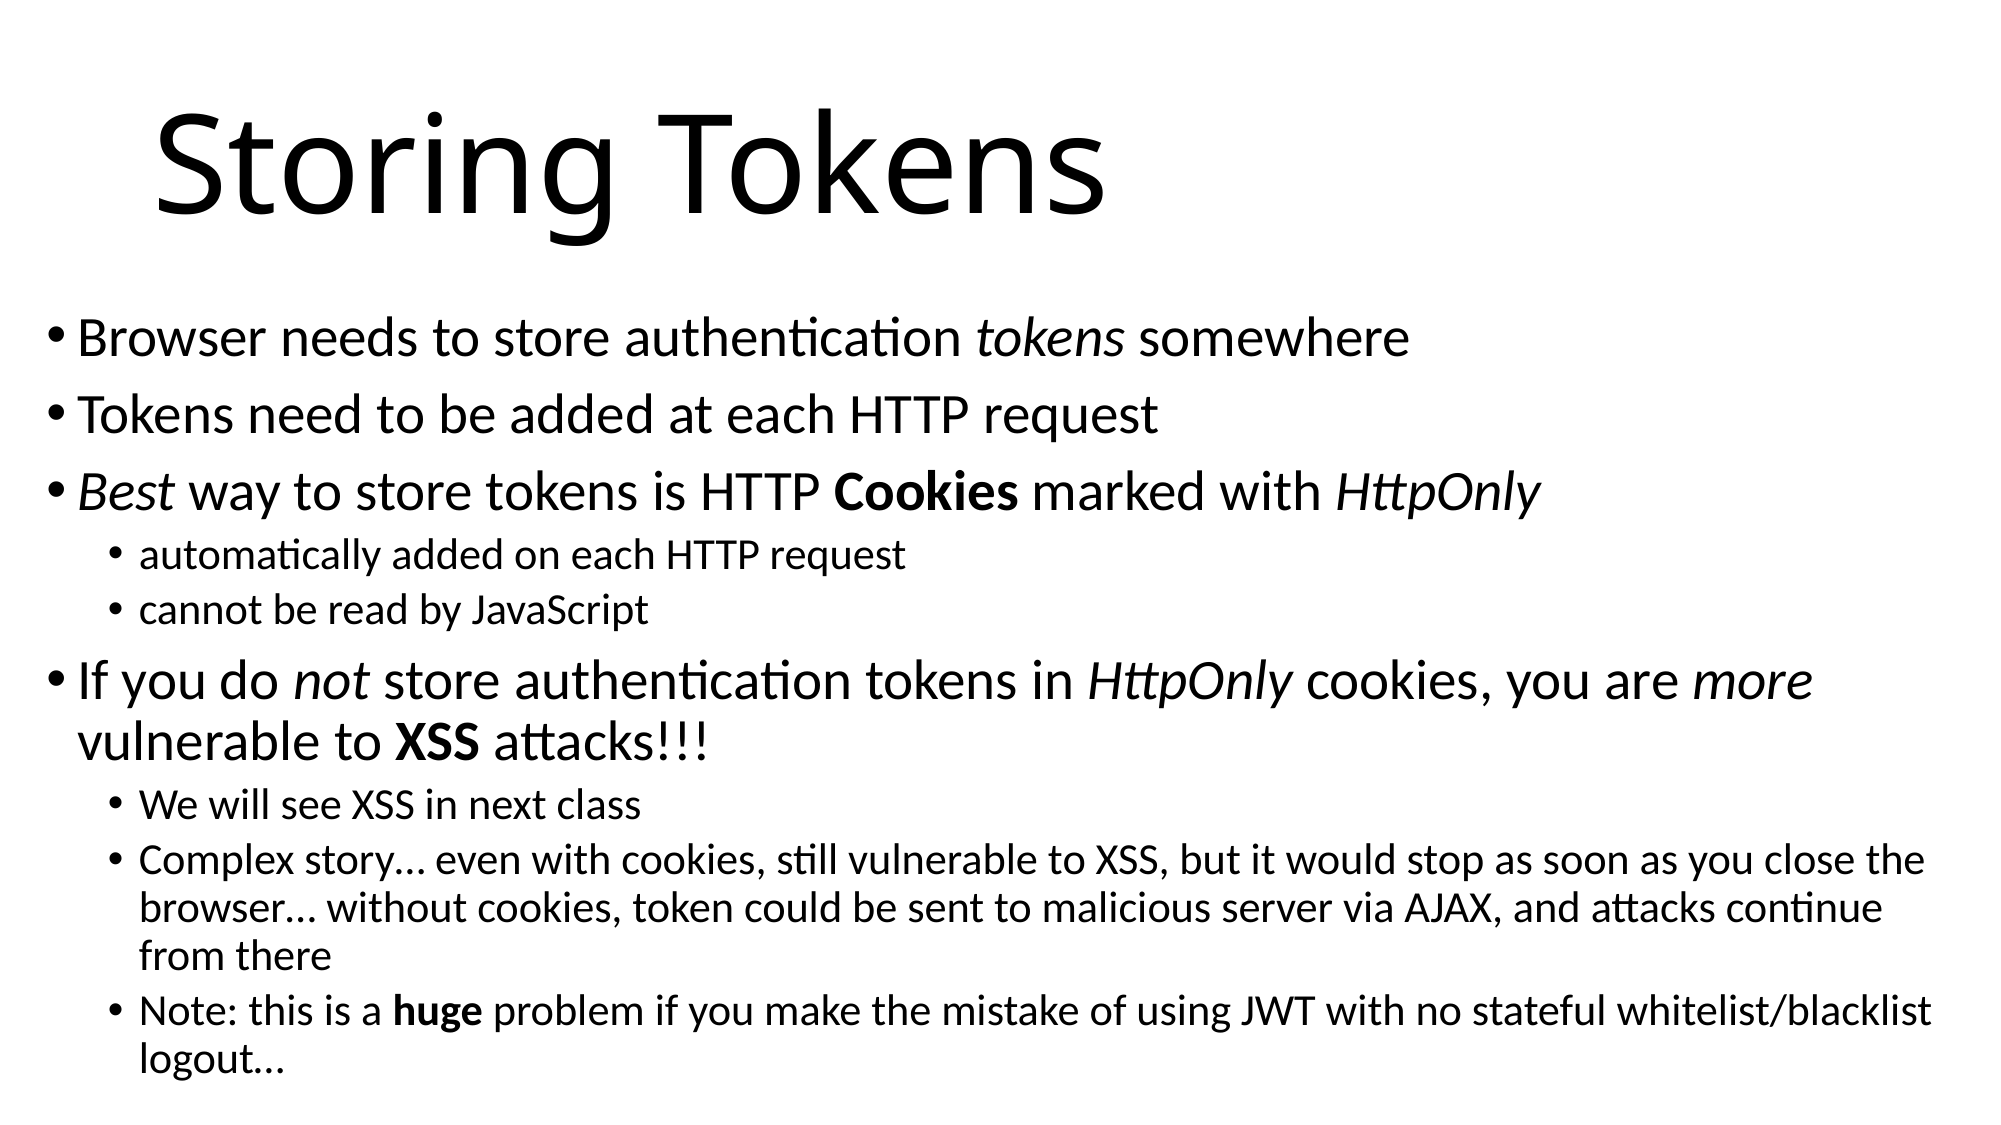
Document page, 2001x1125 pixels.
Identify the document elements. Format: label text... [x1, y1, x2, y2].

title Storing Tokens [137, 59, 1863, 278]
list Browser needs to store authentication tokens somewhere Tokens need to be added at each HTTP request Best way to store tokens is HTTP Cookies marked with HttpOnly automatically added on each HTTP request cannot be read by JavaScript If you do not store authentication tokens in HttpOnly cookies, you are more vulnerable to XSS attacks!!! We will see XSS in next class Complex story… even with cookies, still vulnerable to XSS, but it would stop as soon as you close the browser… without cookies, token could be sent to malicious server via AJAX, and attacks continue from there Note: this is a huge problem if you make the mistake of using JWT with no stateful whitelist/blacklist logout… [31, 299, 1972, 1091]
